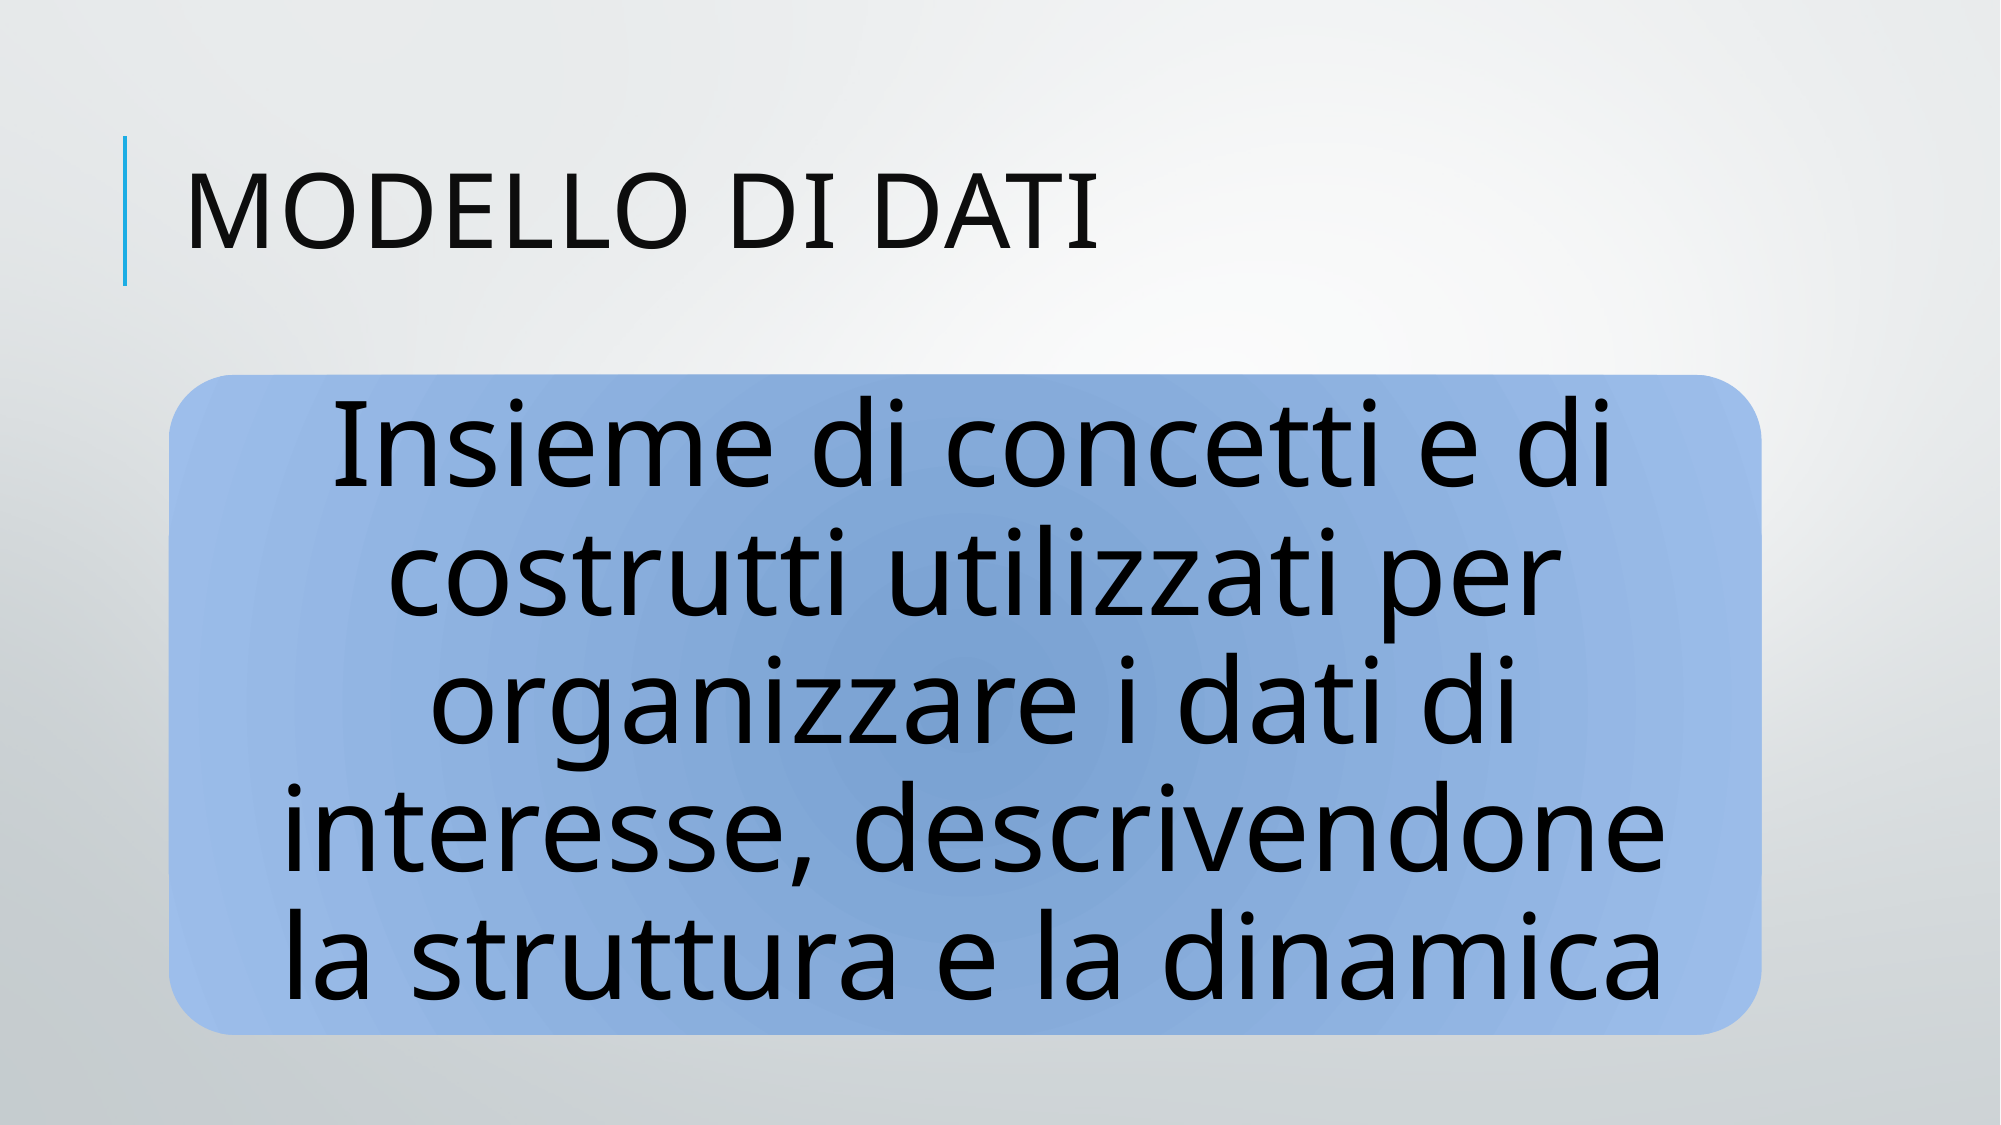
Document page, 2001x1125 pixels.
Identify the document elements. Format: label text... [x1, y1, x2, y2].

title Modello di dati [168, 96, 1763, 342]
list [167, 374, 1763, 1036]
